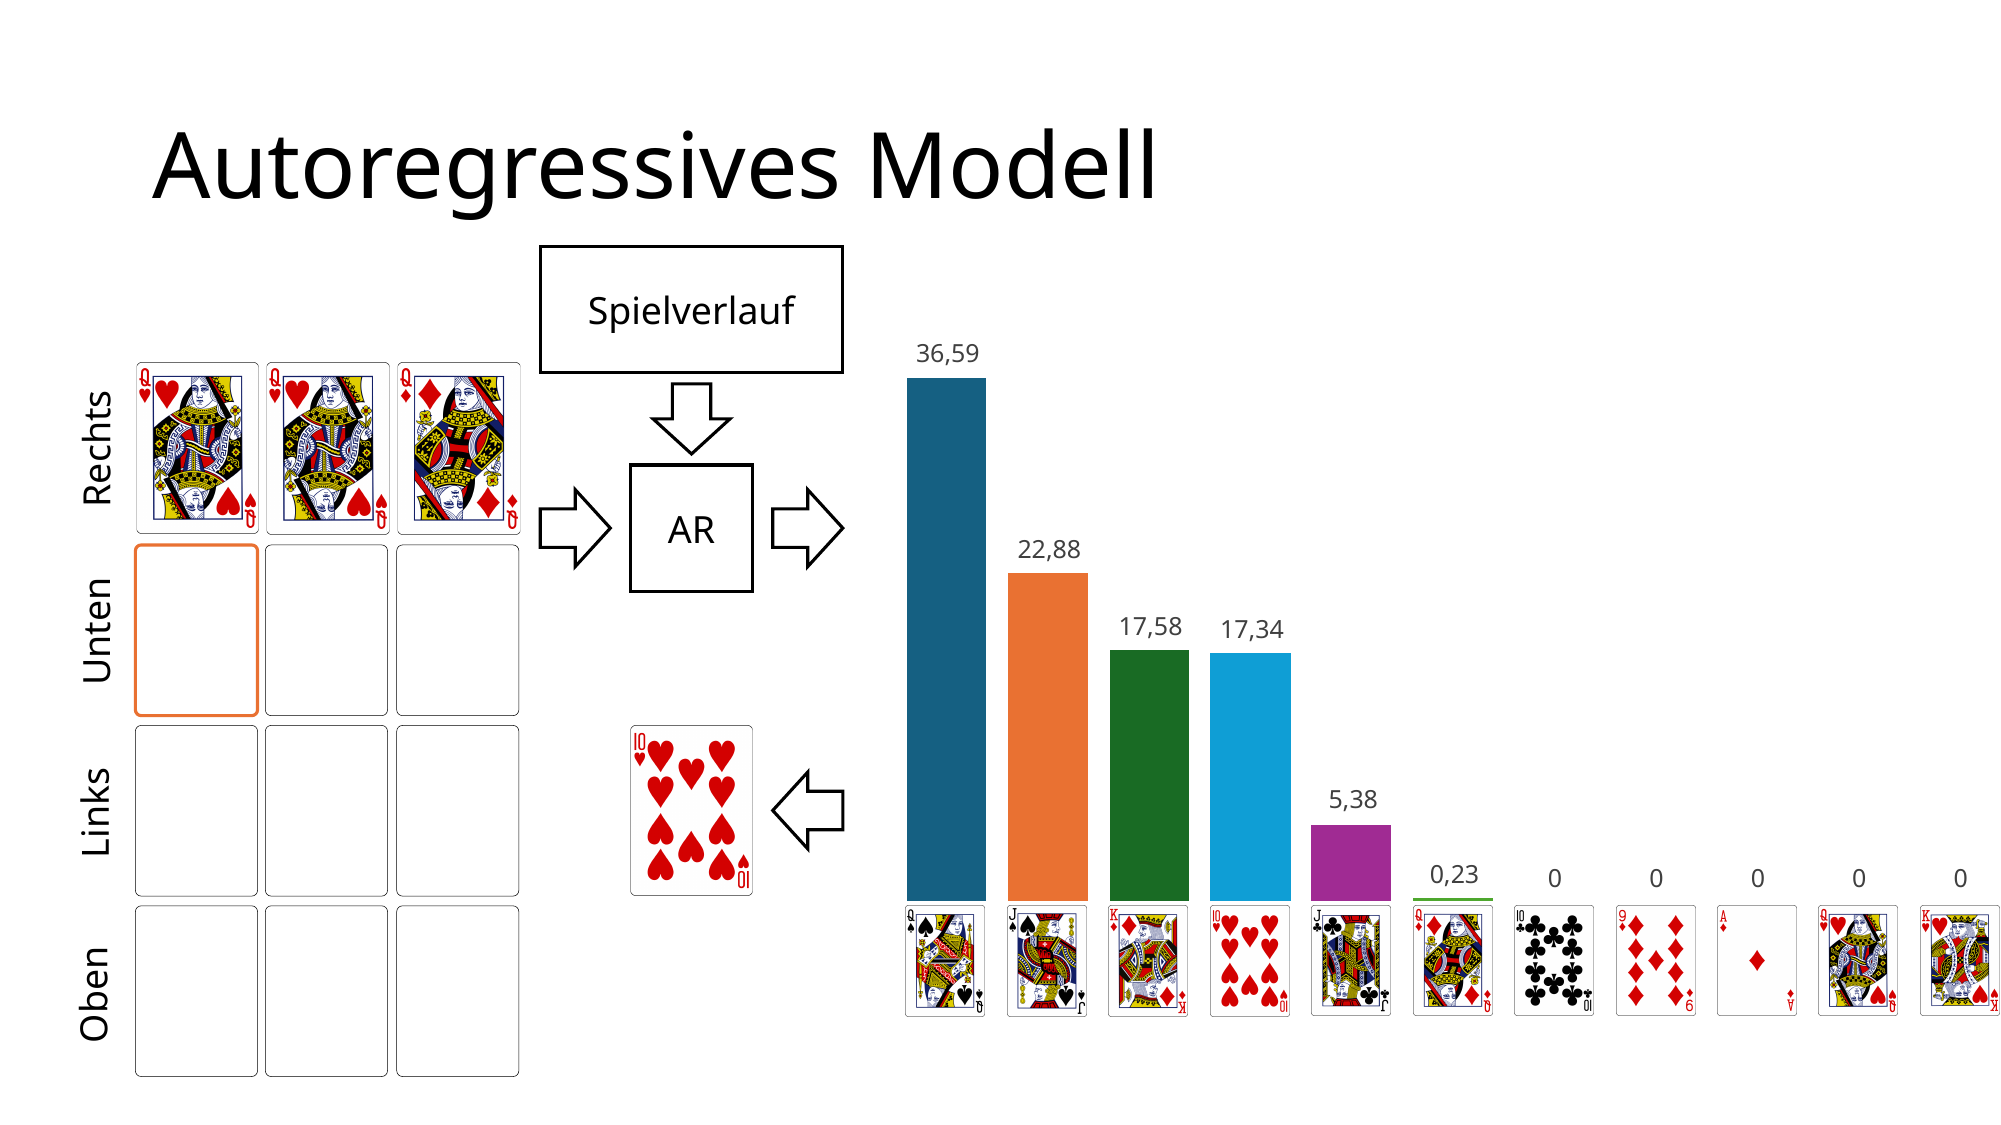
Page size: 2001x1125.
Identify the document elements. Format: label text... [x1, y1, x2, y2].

text_box [135, 725, 258, 897]
text_box 5,38 [1313, 776, 1393, 822]
text_box AR [629, 463, 754, 593]
text_box [1109, 649, 1190, 902]
text_box [906, 377, 987, 902]
text_box [1008, 573, 1088, 902]
text_box 36,59 [901, 329, 995, 375]
text_box [396, 725, 519, 897]
text_box 0 [1533, 854, 1578, 900]
picture [1412, 904, 1493, 1017]
picture [1006, 905, 1087, 1017]
text_box 17,58 [1104, 603, 1198, 648]
text_box 0 [1938, 854, 1983, 900]
text_box [265, 544, 388, 716]
text_box [649, 382, 735, 457]
picture [1108, 905, 1189, 1017]
text_box Rechts [59, 361, 132, 536]
title Autoregressives Modell [137, 59, 1863, 278]
text_box Spielverlauf [539, 245, 844, 374]
picture [396, 362, 521, 536]
picture [1209, 905, 1290, 1017]
text_box [770, 767, 845, 853]
picture [1514, 904, 1595, 1017]
text_box Oben [56, 908, 129, 1082]
picture [1311, 904, 1392, 1017]
text_box [396, 905, 519, 1077]
picture [904, 905, 986, 1017]
text_box 17,34 [1205, 606, 1299, 651]
text_box [1209, 652, 1291, 902]
picture [629, 724, 754, 897]
text_box [265, 905, 388, 1077]
picture [1716, 904, 1798, 1017]
text_box Unten [58, 544, 132, 719]
text_box 22,88 [1002, 526, 1097, 572]
text_box 0,23 [1415, 851, 1495, 897]
picture [136, 362, 260, 535]
text_box [1311, 824, 1391, 902]
picture [1818, 904, 1899, 1017]
text_box [538, 485, 613, 571]
text_box 0 [1735, 854, 1780, 900]
picture [1615, 904, 1697, 1017]
picture [266, 362, 391, 536]
text_box Links [57, 726, 130, 900]
text_box [135, 905, 258, 1077]
text_box [771, 485, 845, 571]
text_box [1412, 898, 1493, 902]
picture [1920, 904, 2000, 1017]
text_box [396, 544, 519, 716]
text_box [265, 725, 388, 897]
text_box [133, 543, 260, 718]
text_box 0 [1634, 854, 1679, 900]
text_box 0 [1837, 854, 1882, 900]
